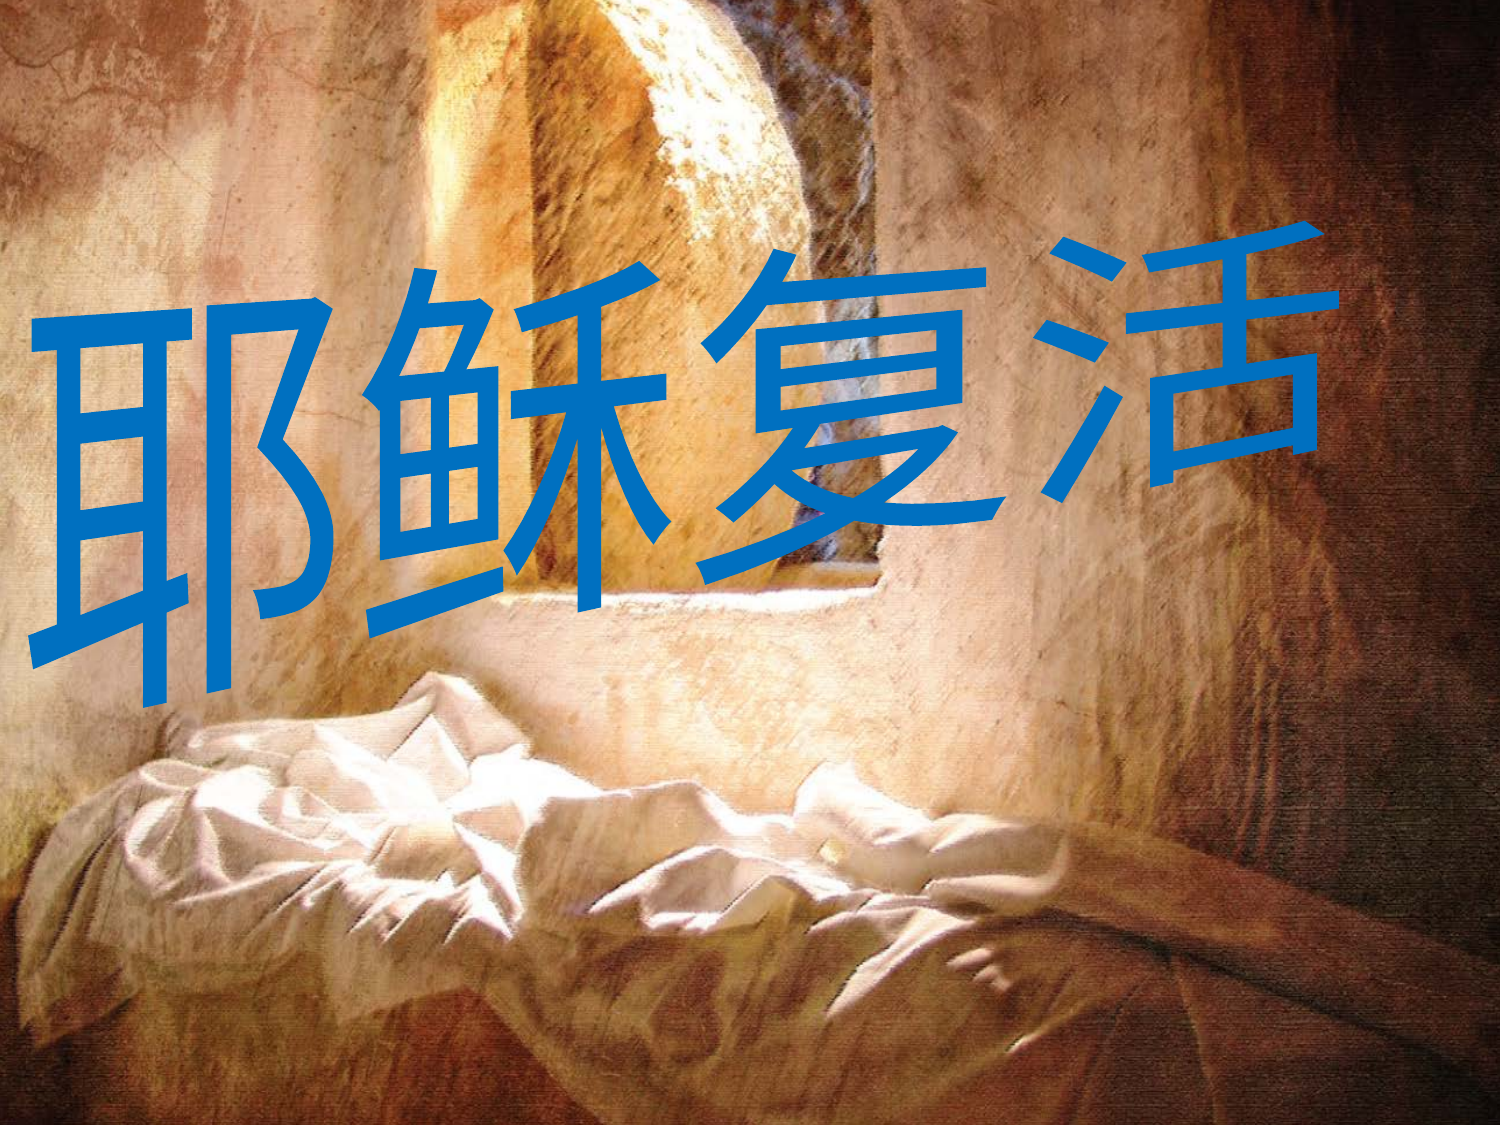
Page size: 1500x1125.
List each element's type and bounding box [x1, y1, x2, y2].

list [0, 0, 1500, 1125]
